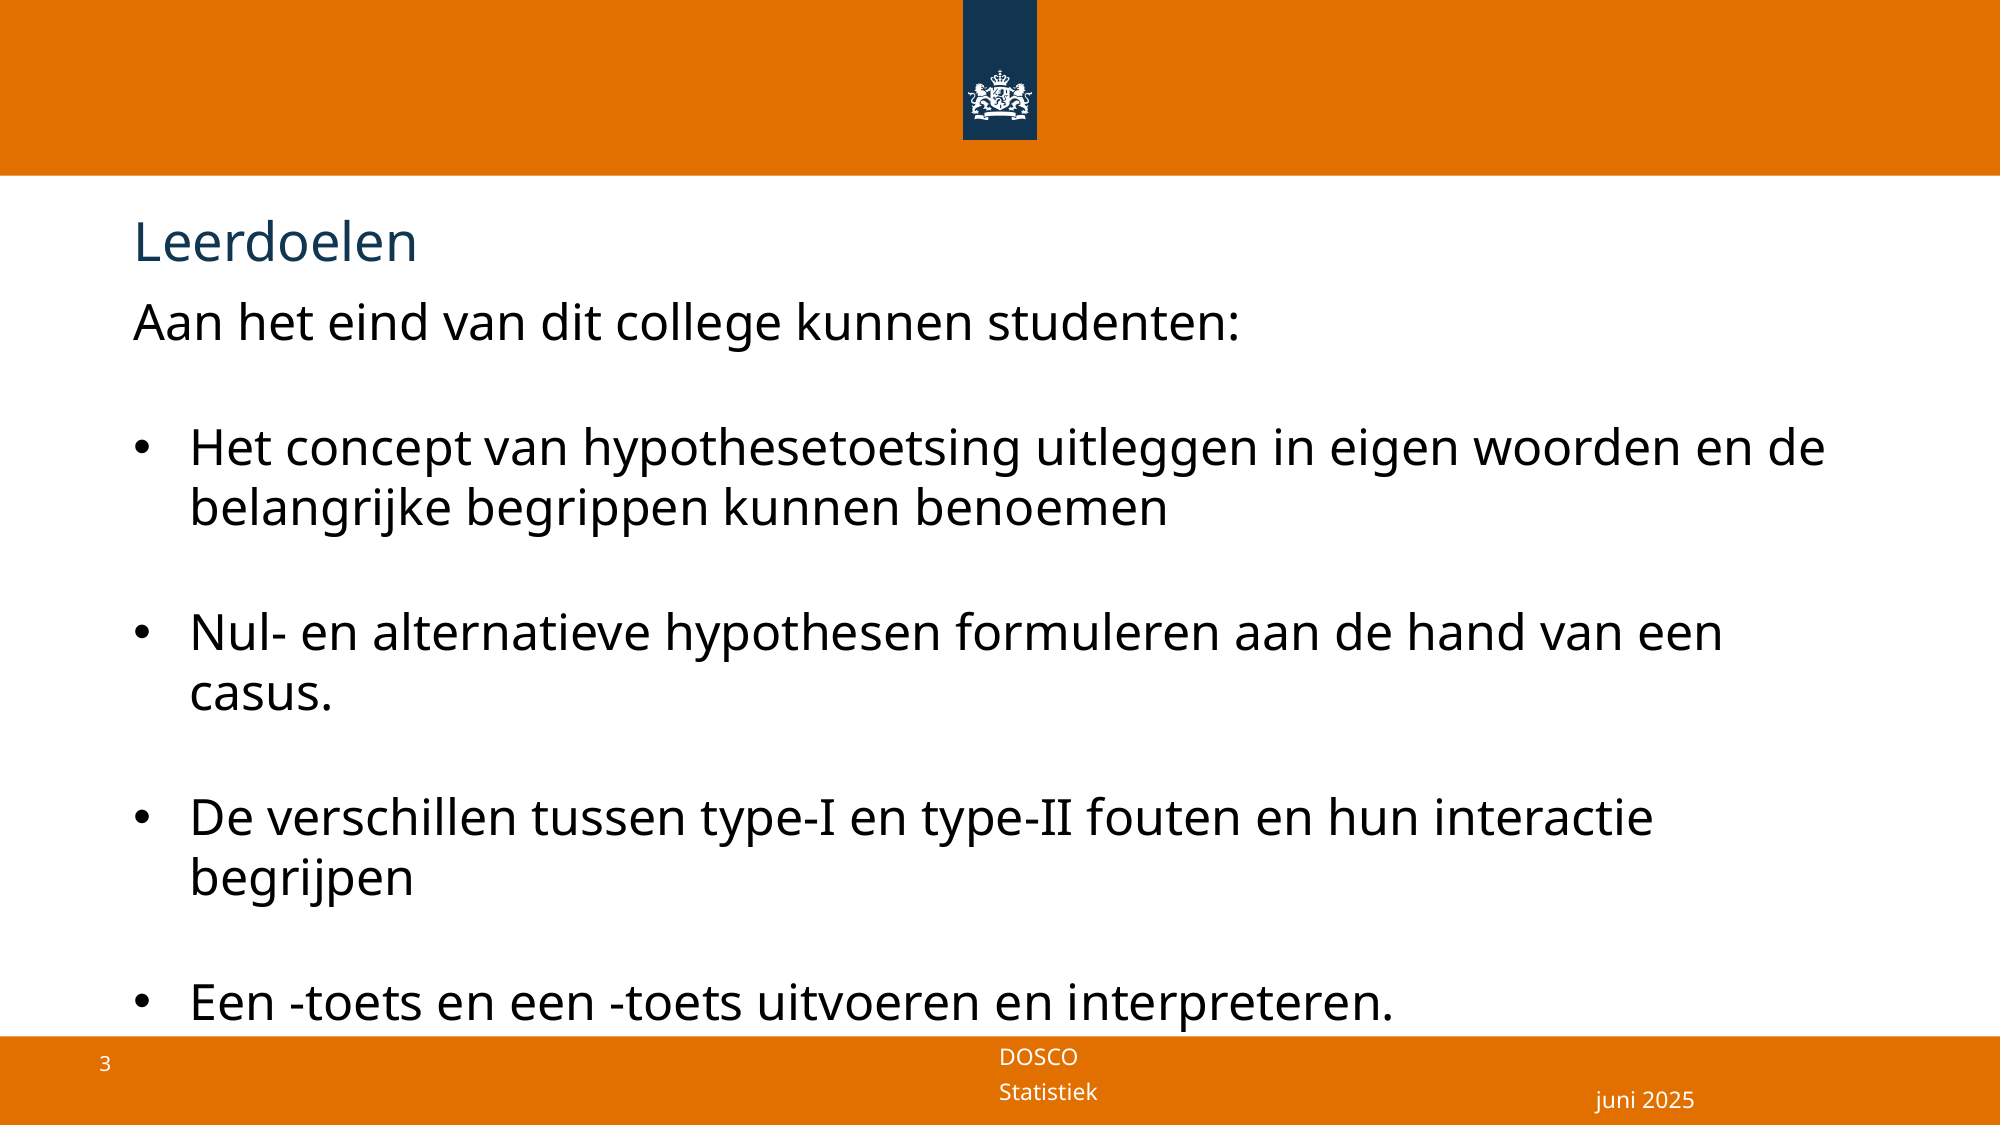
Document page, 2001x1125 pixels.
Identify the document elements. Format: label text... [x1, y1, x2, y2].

slide_number juni 2025 [1580, 1069, 1946, 1125]
picture [963, 0, 1037, 140]
title Leerdoelen [133, 207, 1834, 340]
